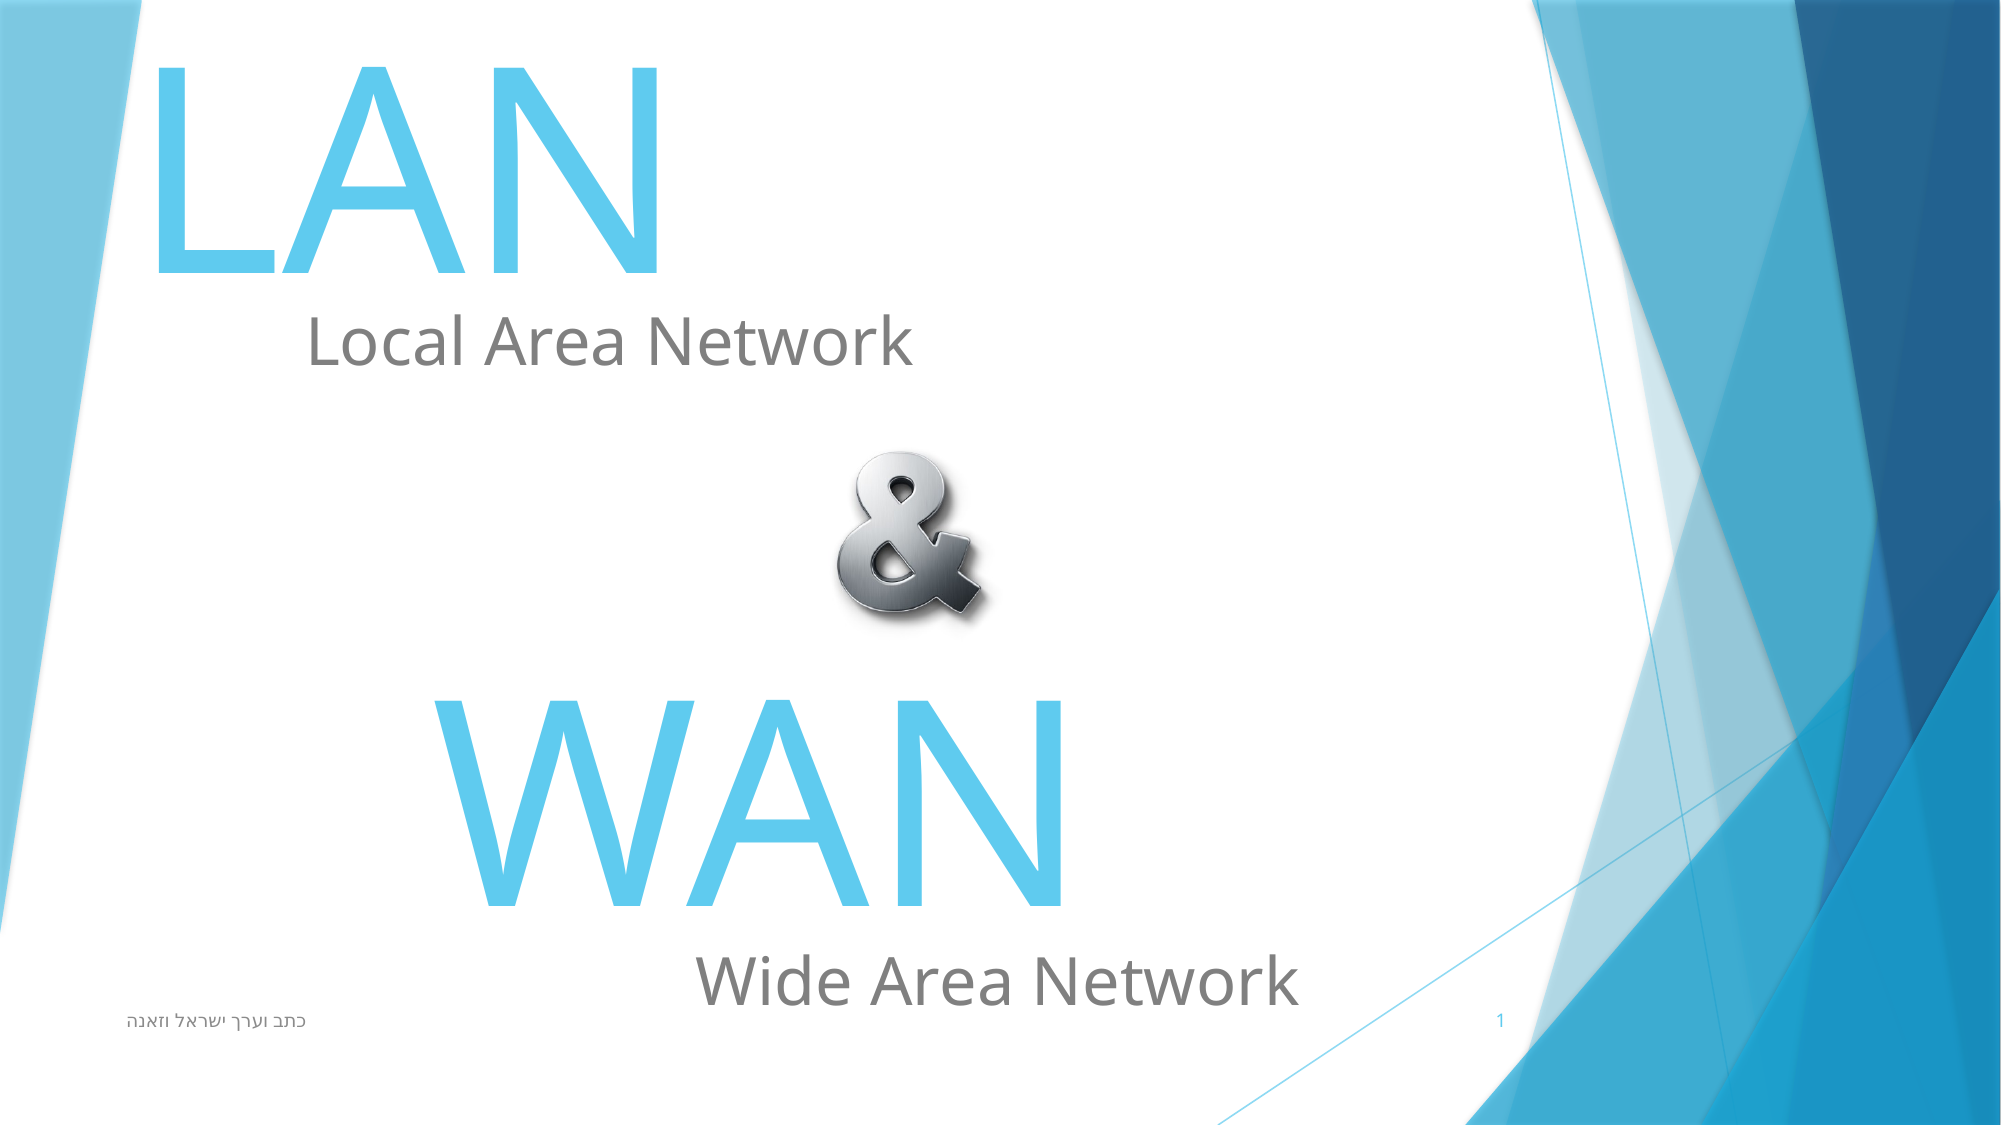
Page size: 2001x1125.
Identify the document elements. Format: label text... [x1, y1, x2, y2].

picture [795, 434, 1003, 642]
title WAN [123, 701, 1398, 972]
slide_number 1 [1409, 991, 1522, 1051]
subtitle Local Area Network [0, 338, 930, 471]
text_box LAN [0, 67, 1046, 338]
text_box Wide Area Network [41, 931, 1316, 1111]
